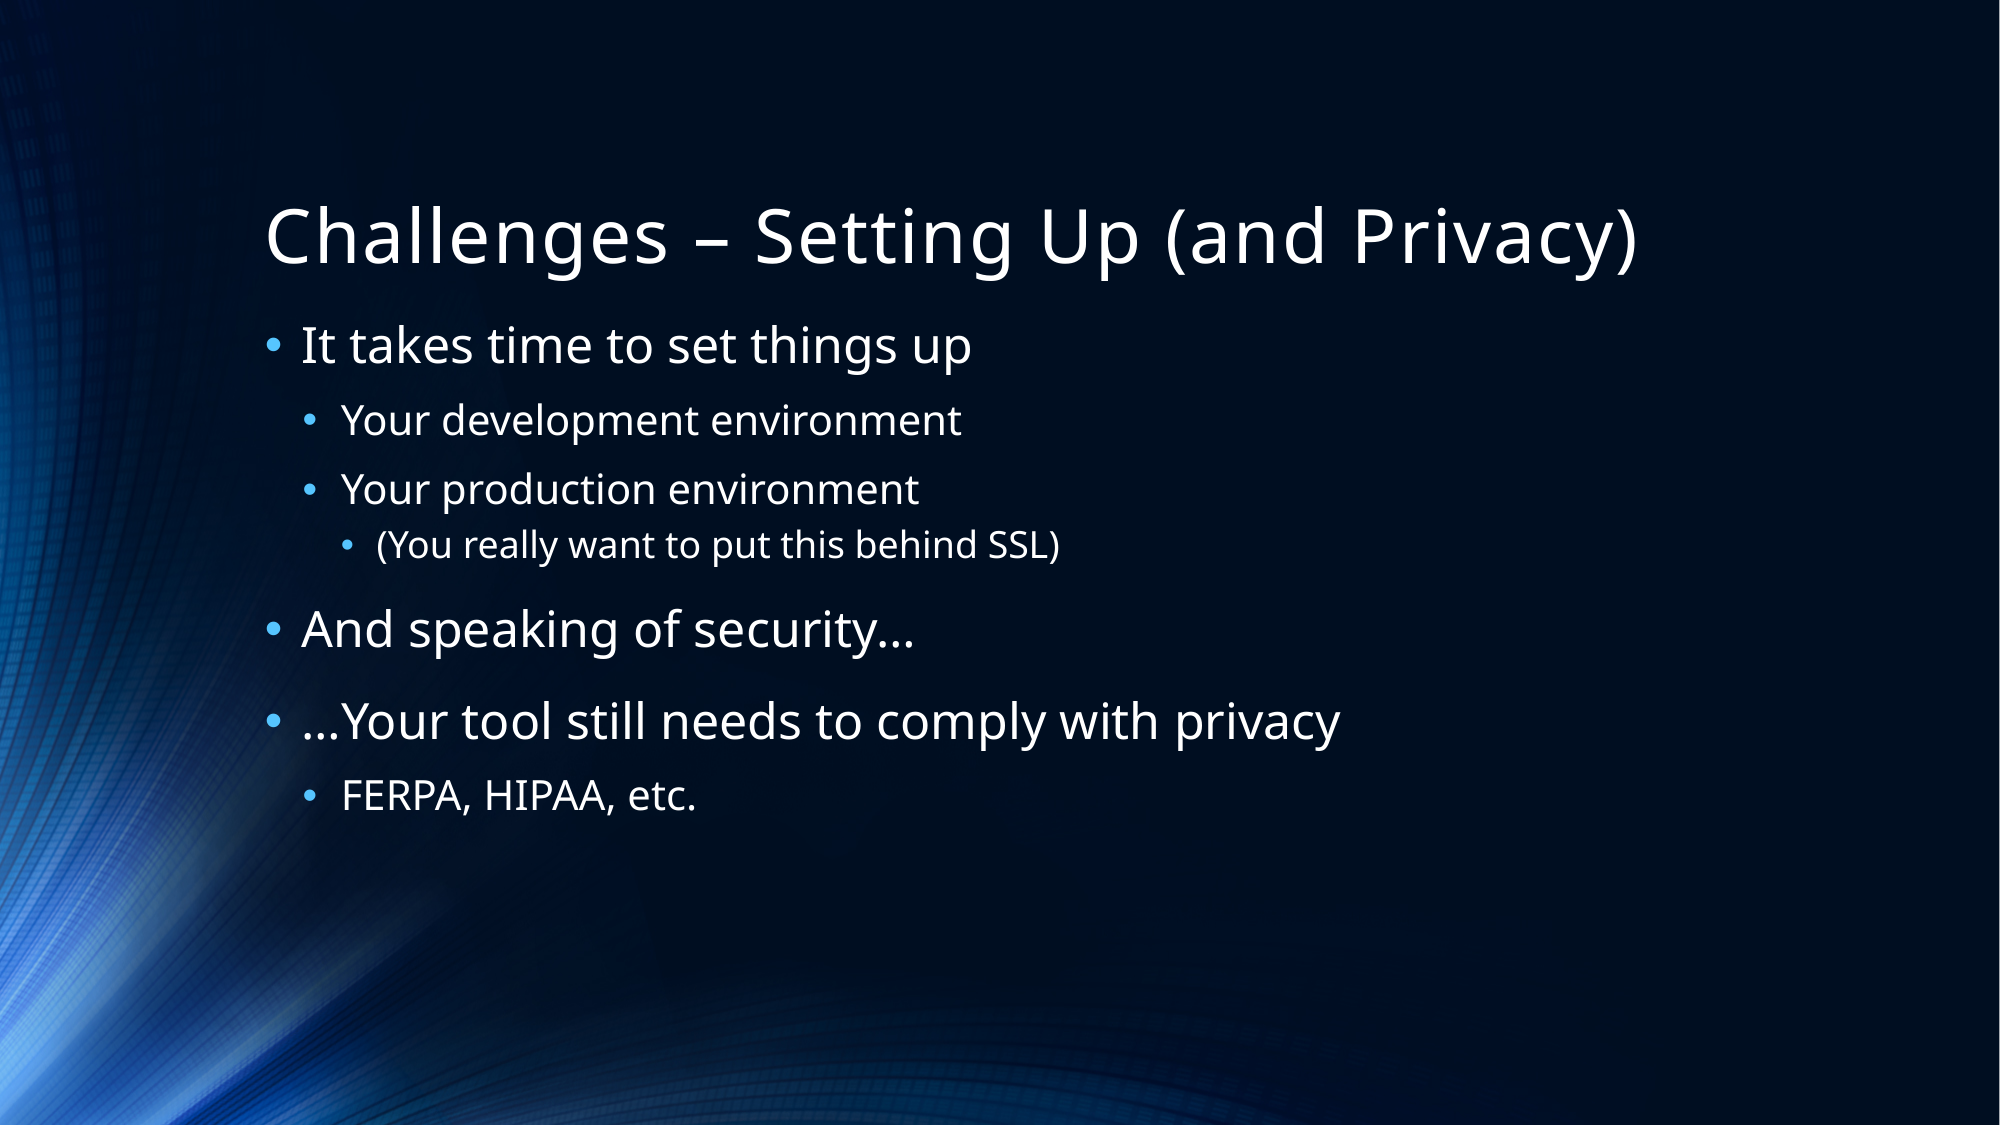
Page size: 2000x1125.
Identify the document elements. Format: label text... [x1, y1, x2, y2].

picture [0, 0, 2000, 1125]
title Challenges – Setting Up (and Privacy) [249, 62, 1750, 288]
list It takes time to set things up Your development environment Your production environment (You really want to put this behind SSL) And speaking of security… …Your tool still needs to comply with privacy FERPA, HIPAA, etc. [249, 312, 1749, 988]
